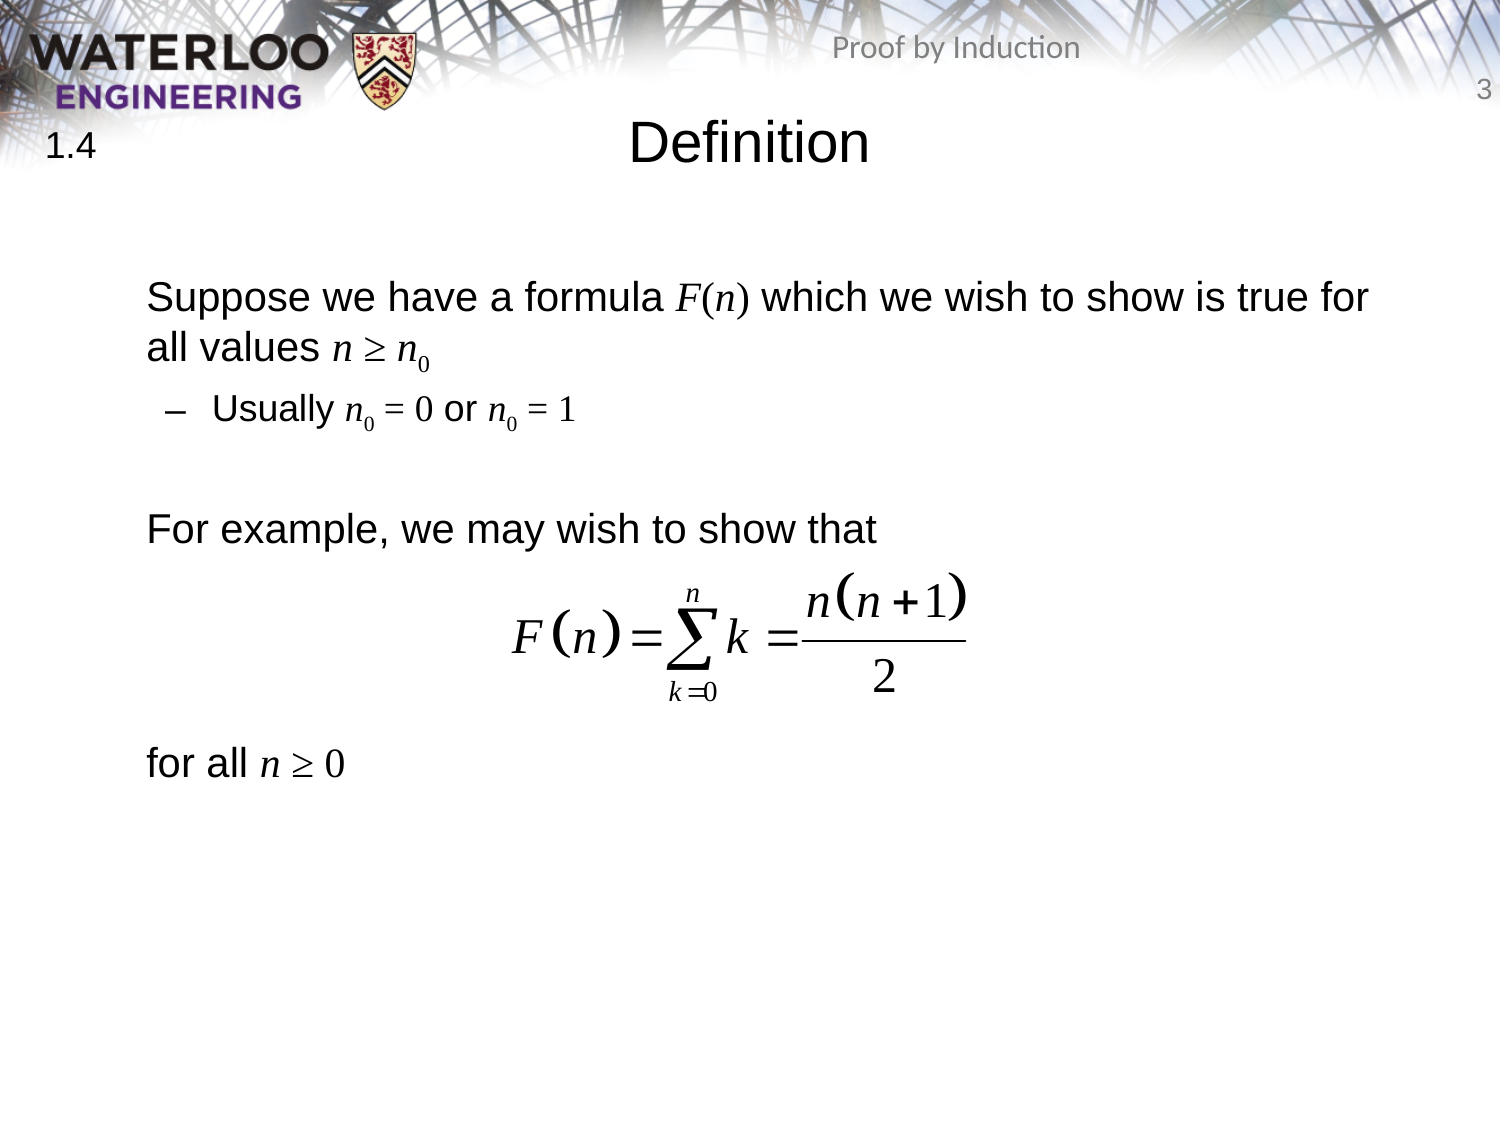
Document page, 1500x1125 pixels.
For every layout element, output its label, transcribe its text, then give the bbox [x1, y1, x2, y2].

list Suppose we have a formula F(n) which we wish to show is true for all values n ≥ n0 Usually n0 = 0 or n0 = 1 For example, we may wish to show that for all n ≥ 0 [74, 262, 1426, 1006]
picture [0, 0, 1500, 1125]
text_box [501, 562, 977, 713]
text_box 1.4 [29, 113, 112, 174]
title Definition [74, 44, 1426, 233]
